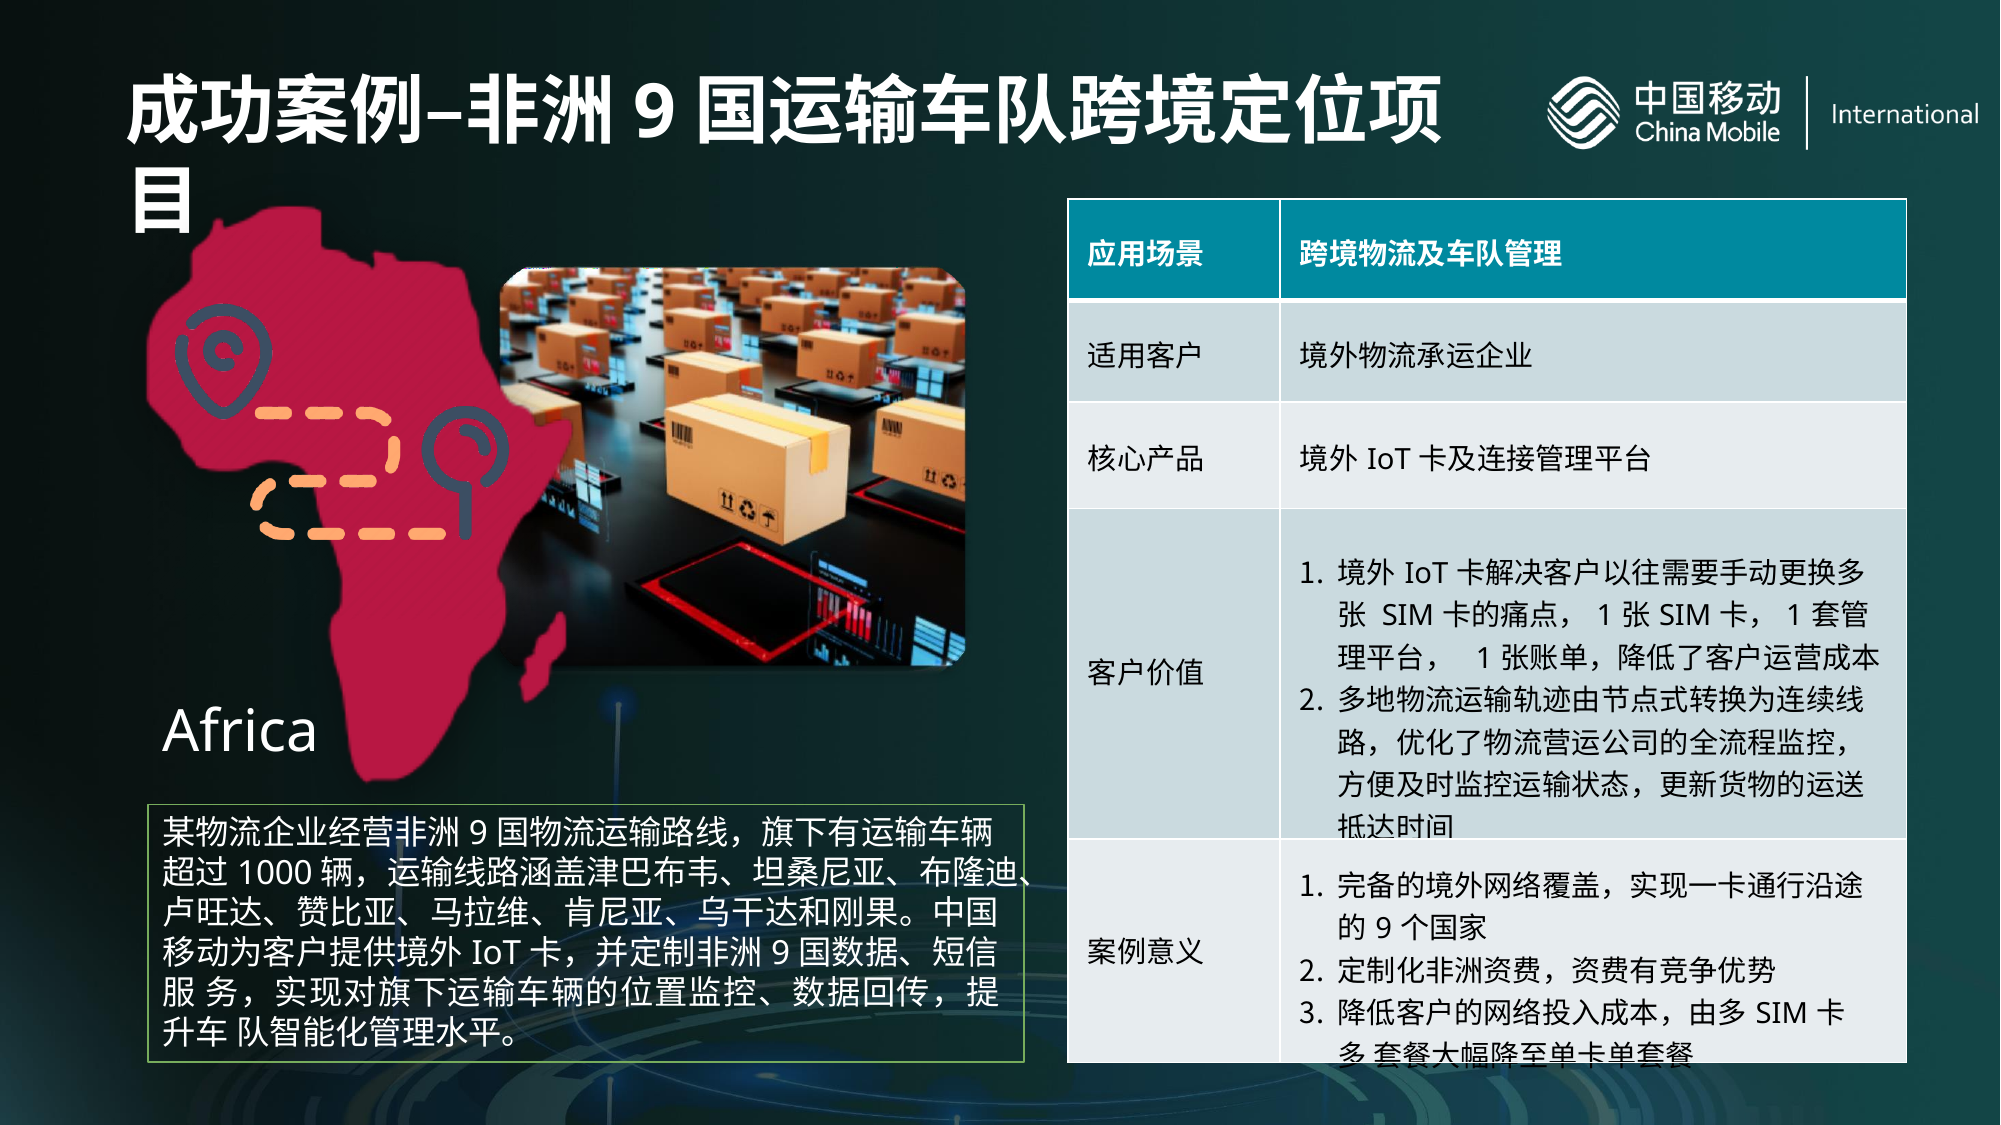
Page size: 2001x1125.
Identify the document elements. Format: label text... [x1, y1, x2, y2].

table_cell 境外IoT卡解决客户以往需要手动更换多张 SIM卡的痛点，1张SIM卡，1套管理平台， 1张账单，降低了客户运营成本 多地物流运输轨迹由节点式转换为连续线 路，优化了物流营运公司的全流程监控， 方便及时监控运输状态，更新货物的运送 抵达时间 [1281, 509, 1906, 838]
picture [0, 0, 2000, 1125]
table_cell 境外IoT卡及连接管理平台 [1281, 403, 1906, 508]
table_cell 核心产品 [1069, 403, 1279, 508]
text_box [990, 804, 1025, 809]
table_cell 境外物流承运企业 [1281, 303, 1906, 401]
table_cell 适用客户 [1069, 303, 1279, 401]
table_header 应用场景 [1069, 200, 1279, 298]
title 成功案例–非洲9国运输车队跨境定位项目 [122, 60, 1489, 251]
table_header 跨境物流及车队管理 [1281, 200, 1906, 298]
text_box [0, 146, 986, 827]
text_box [147, 834, 1025, 1063]
text_box 某物流企业经营非洲9国物流运输路线，旗下有运输车辆 超过1000辆，运输线路涵盖津巴布韦、坦桑尼亚、布隆迪、 卢旺达、赞比亚、马拉维、肯尼亚、乌干达和刚果。中国 移动为客户提供境外IoT卡，并定制非洲9国数据、短信服 务，实现对旗下运输车辆的位置监控、数据回传，提升车 队智能化管理水平。 [160, 809, 1043, 1051]
table_cell 客户价值 [1069, 509, 1279, 838]
table_cell 完备的境外网络覆盖，实现一卡通行沿途 的9个国家 定制化非洲资费，资费有竞争优势 降低客户的网络投入成本，由多SIM卡多 套餐大幅降至单卡单套餐 [1281, 840, 1906, 1062]
table_cell 案例意义 [1069, 840, 1279, 1062]
